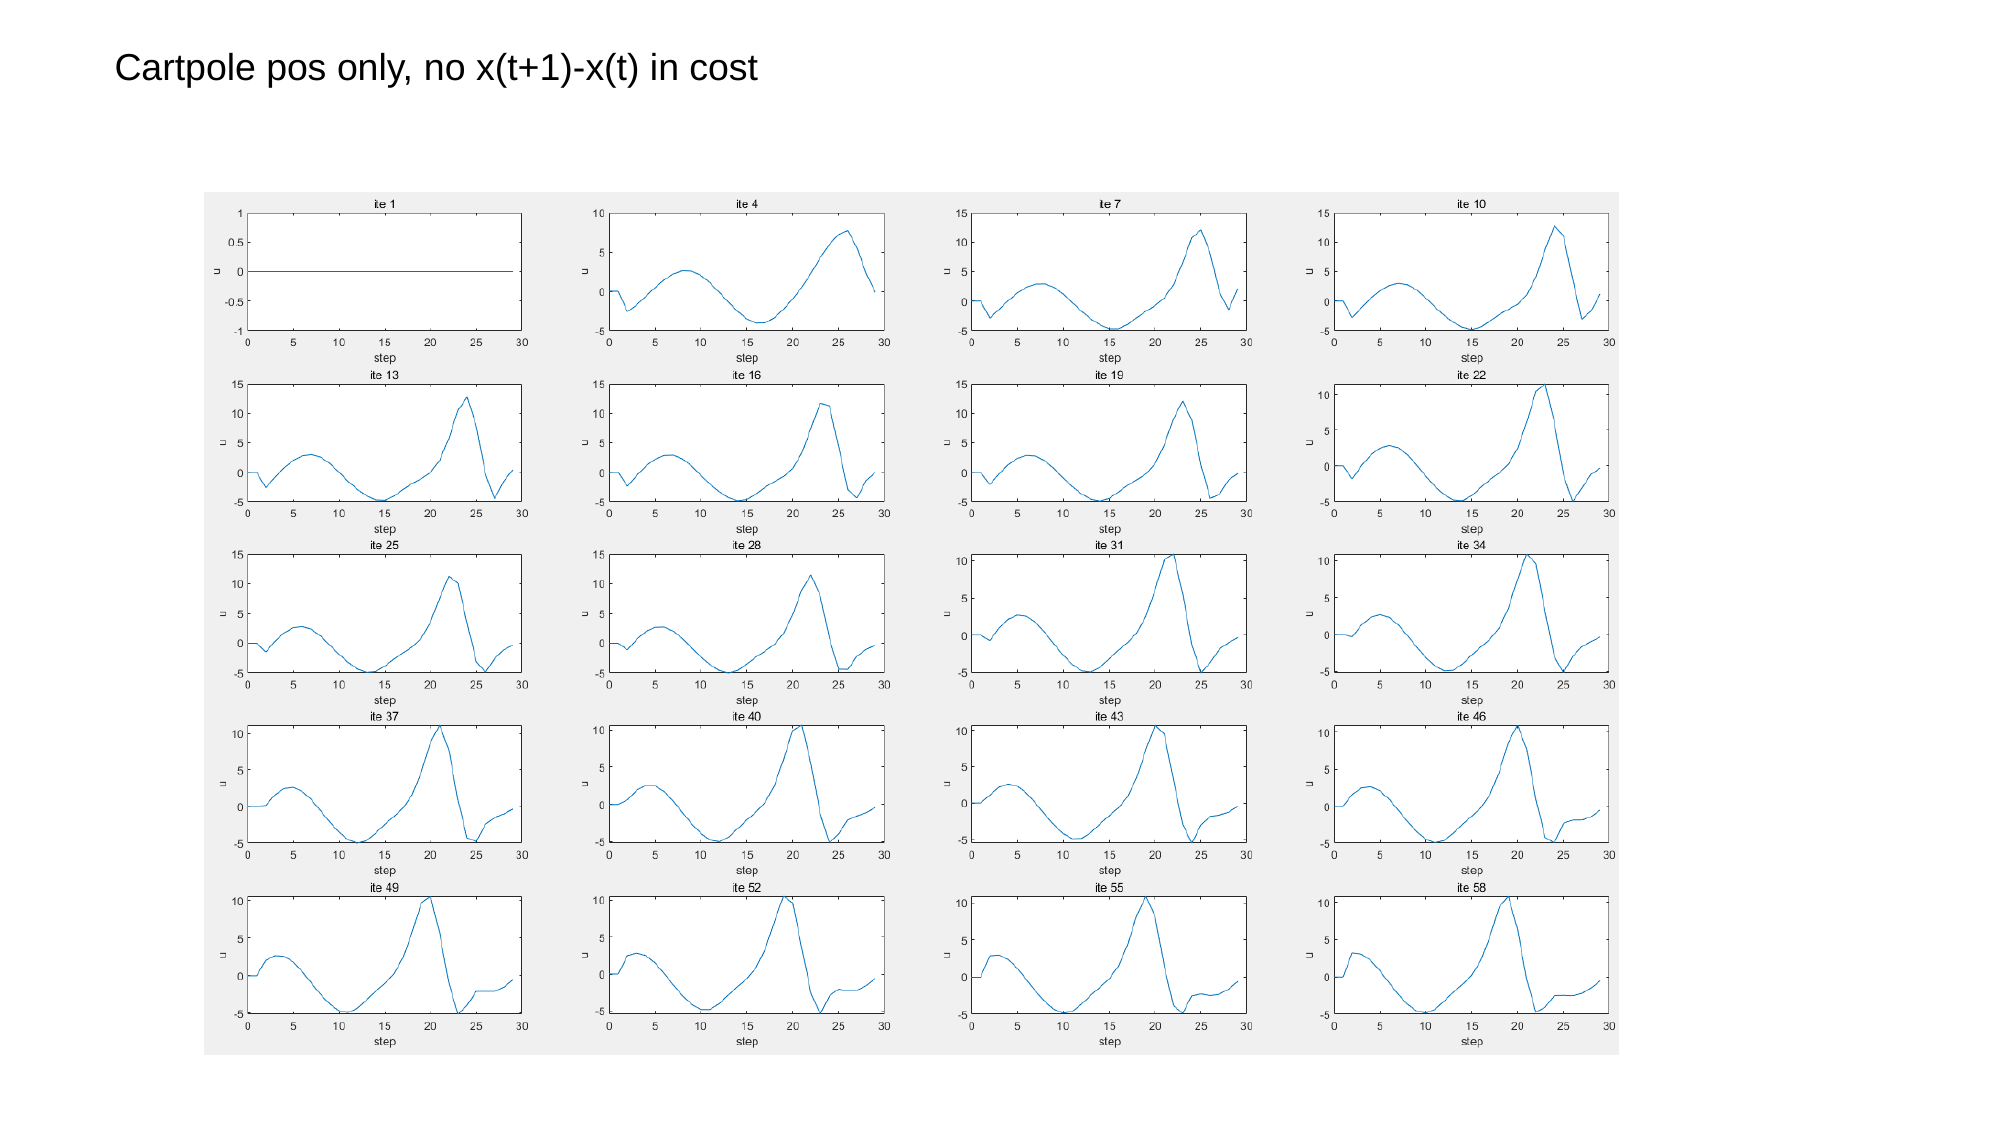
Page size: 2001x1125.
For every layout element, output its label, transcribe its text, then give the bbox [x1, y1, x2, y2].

text_box Cartpole pos only, no x(t+1)-x(t) in cost [99, 35, 894, 95]
picture [204, 192, 1619, 1055]
